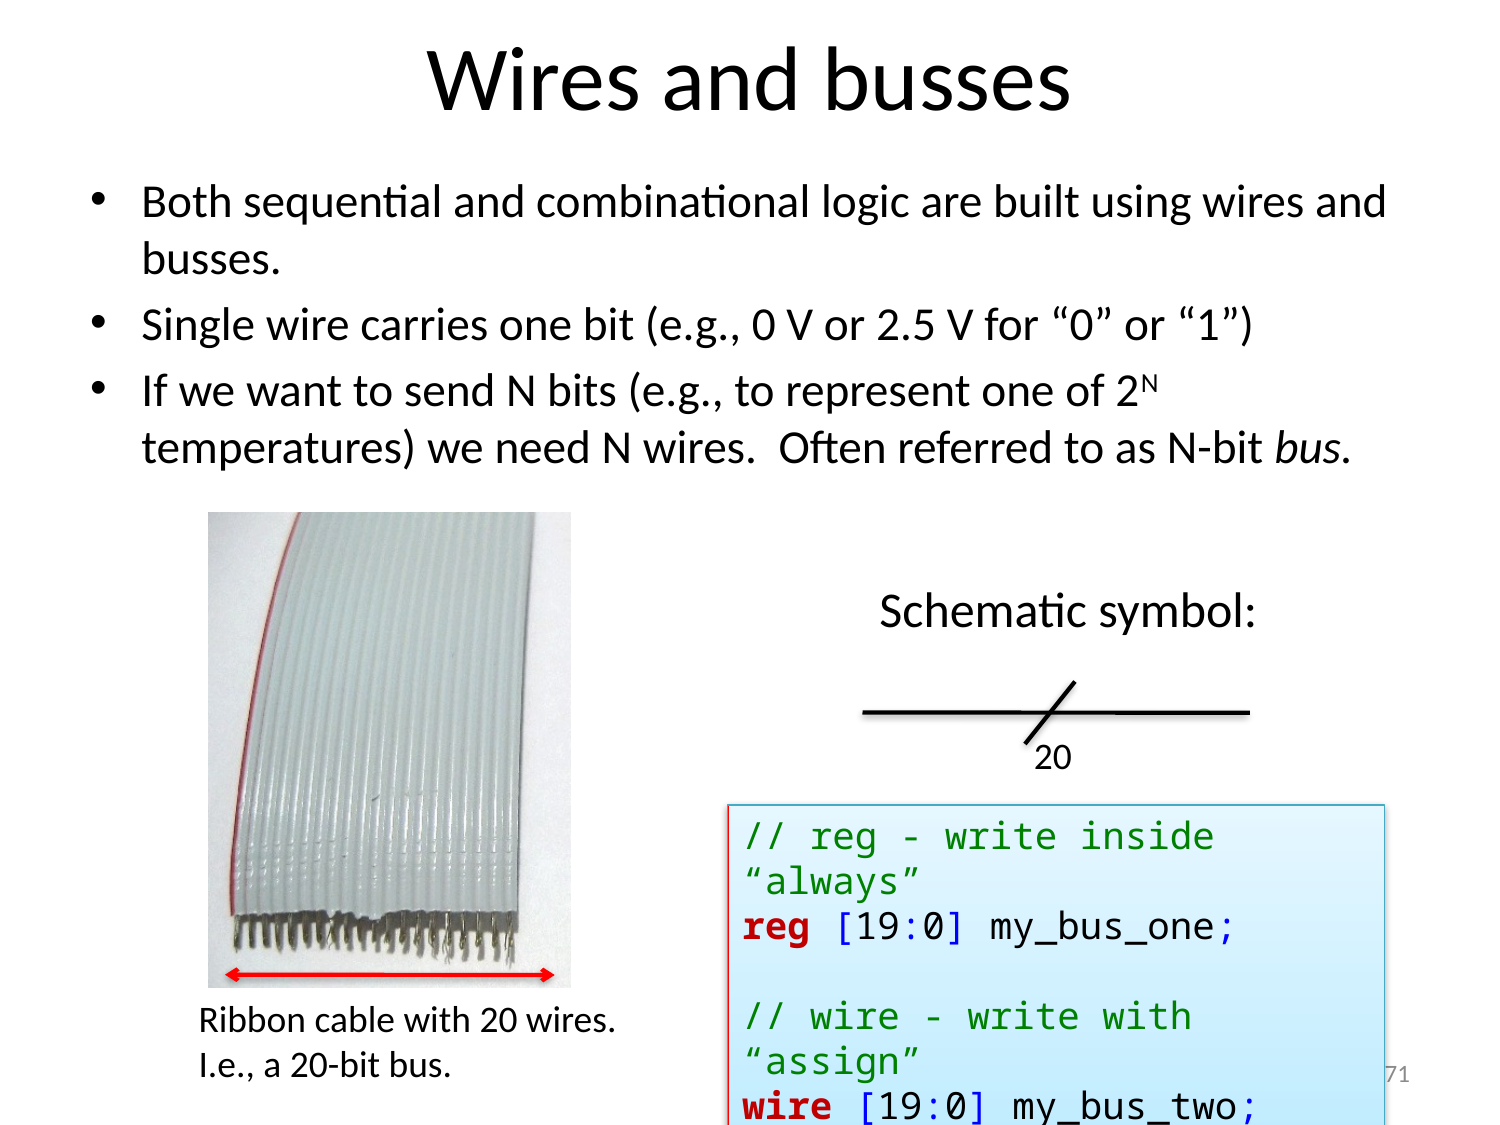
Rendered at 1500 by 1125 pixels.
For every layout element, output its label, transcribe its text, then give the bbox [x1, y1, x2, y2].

list Both sequential and combinational logic are built using wires and busses. Single wire carries one bit (e.g., 0 V or 2.5 V for “0” or “1”) If we want to send N bits (e.g., to represent one of 2N temperatures) we need N wires. Often referred to as N-bit bus. [75, 162, 1425, 522]
text_box Ribbon cable with 20 wires. I.e., a 20-bit bus. [183, 987, 633, 1093]
text_box // reg - write inside “always” reg [19:0] my_bus_one; // wire - write with “assign” wire [19:0] my_bus_two; [727, 804, 1385, 1125]
picture [208, 512, 572, 988]
text_box 20 [1019, 724, 1087, 785]
text_box Schematic symbol: [864, 569, 1273, 645]
title Wires and busses [75, 0, 1425, 160]
slide_number 71 [1390, 1042, 1425, 1103]
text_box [1018, 687, 1082, 738]
